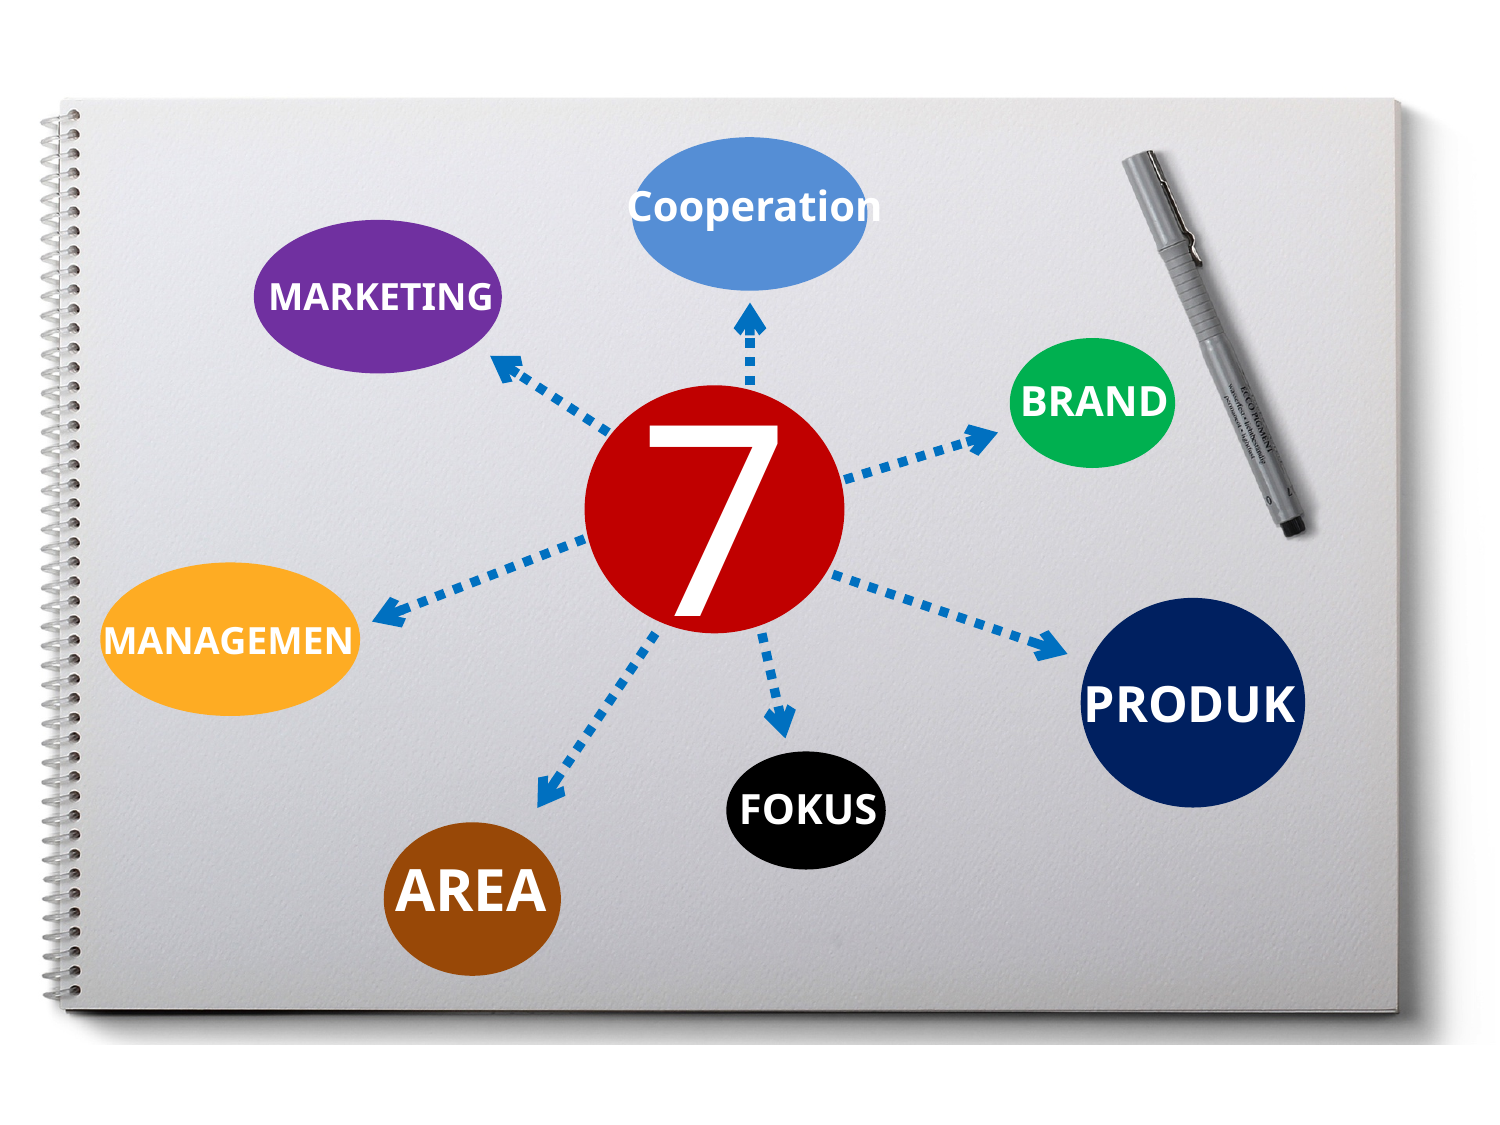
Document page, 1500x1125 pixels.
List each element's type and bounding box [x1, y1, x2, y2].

picture [1, 54, 1500, 1045]
text_box [489, 355, 609, 433]
text_box [537, 633, 656, 809]
text_box [371, 538, 585, 622]
text_box [844, 432, 999, 480]
text_box [832, 573, 1068, 655]
text_box [761, 633, 786, 739]
